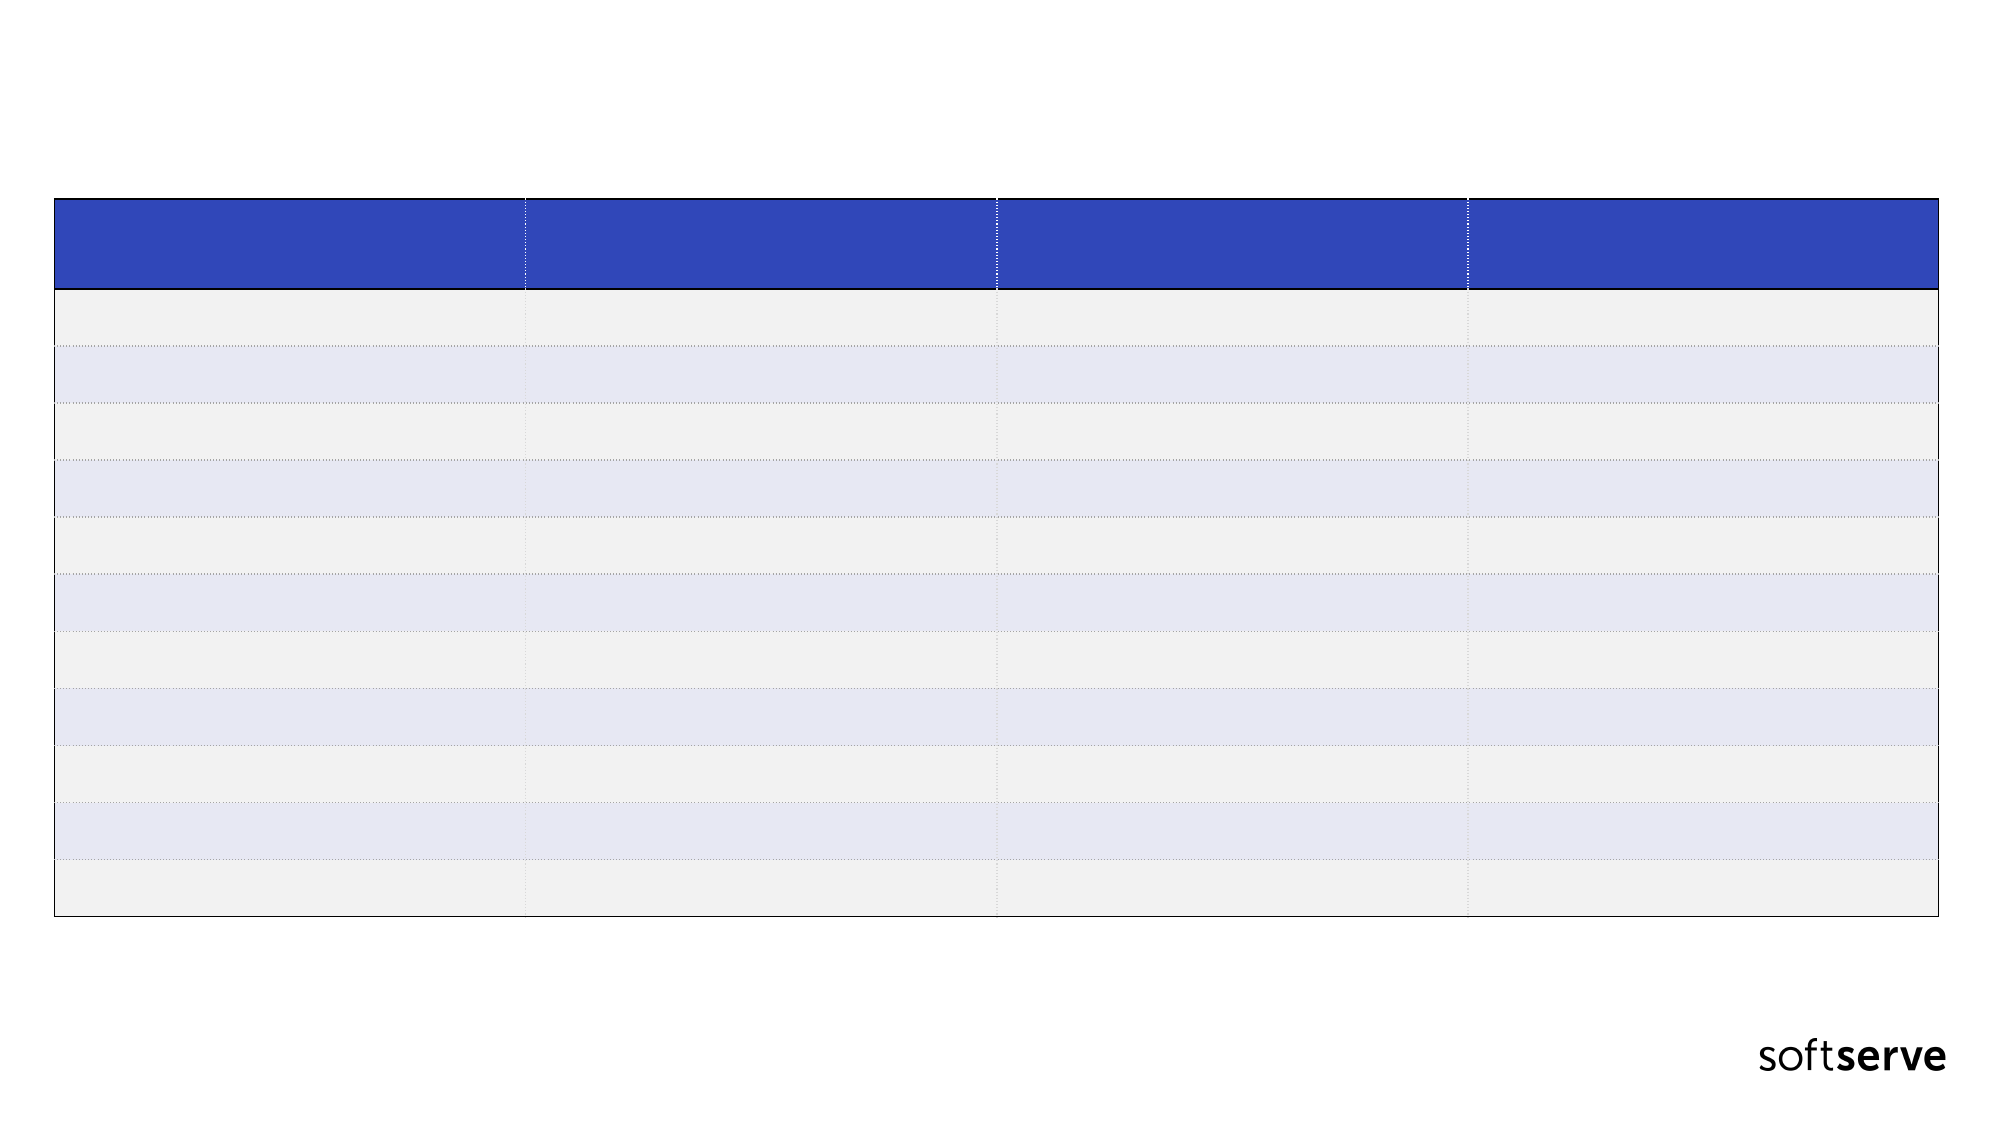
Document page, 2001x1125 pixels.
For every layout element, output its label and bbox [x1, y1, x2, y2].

table_cell [997, 460, 1468, 517]
table_cell [997, 517, 1468, 574]
table_cell [526, 574, 997, 631]
table_cell [997, 688, 1468, 746]
table_cell [1468, 290, 1938, 346]
table_cell [997, 290, 1468, 346]
table_cell [1468, 574, 1938, 631]
table_cell [526, 860, 997, 916]
table_cell [526, 346, 997, 403]
table_cell [55, 346, 526, 403]
table_header [1468, 200, 1938, 288]
table_cell [997, 574, 1468, 631]
table_cell [55, 631, 526, 688]
table_cell [55, 688, 526, 746]
table_cell [1468, 631, 1938, 688]
table_cell [55, 460, 526, 517]
table_cell [55, 860, 526, 916]
table_cell [997, 803, 1468, 860]
table_cell [526, 803, 997, 860]
table_cell [526, 290, 997, 346]
table_cell [55, 574, 526, 631]
table_cell [1468, 517, 1938, 574]
table_cell [1468, 346, 1938, 403]
table_cell [55, 803, 526, 860]
table_cell [55, 290, 526, 346]
table_cell [997, 403, 1468, 460]
table_cell [1468, 746, 1938, 803]
table_header [526, 200, 997, 288]
table_cell [997, 346, 1468, 403]
table_cell [55, 746, 526, 803]
table_cell [526, 517, 997, 574]
table_cell [1468, 460, 1938, 517]
table_cell [1468, 403, 1938, 460]
table_header [55, 200, 526, 288]
table_cell [526, 631, 997, 688]
table_cell [997, 631, 1468, 688]
table_cell [526, 746, 997, 803]
table_cell [1468, 803, 1938, 860]
table_cell [997, 860, 1468, 916]
table_cell [55, 517, 526, 574]
table_cell [1468, 688, 1938, 746]
table_cell [997, 746, 1468, 803]
table_cell [526, 460, 997, 517]
table_cell [1468, 860, 1938, 916]
picture [1759, 1038, 1946, 1071]
table_cell [55, 403, 526, 460]
table_header [997, 200, 1468, 288]
table_cell [526, 688, 997, 746]
table_cell [526, 403, 997, 460]
